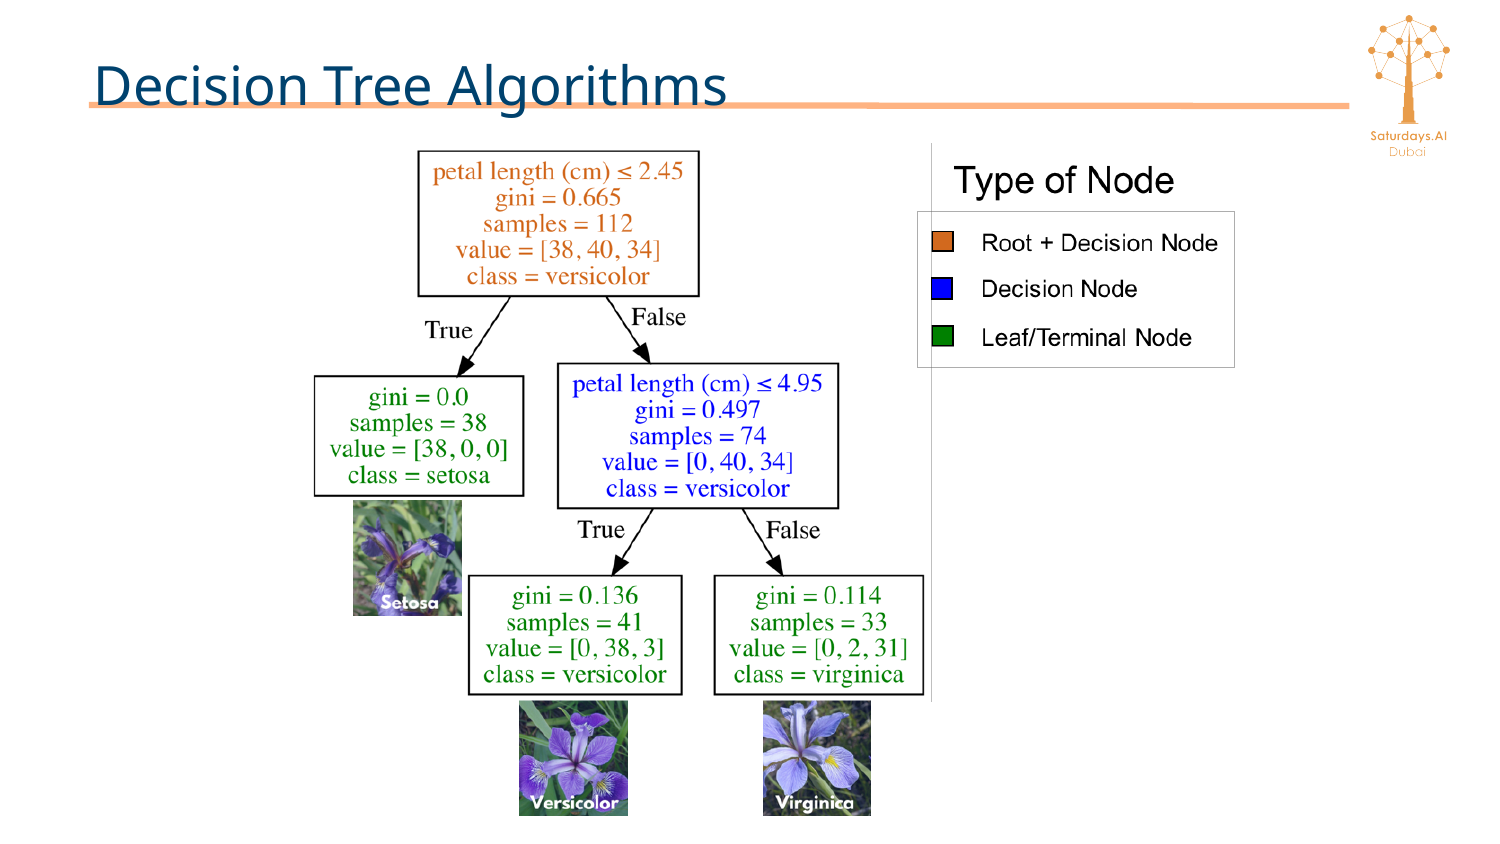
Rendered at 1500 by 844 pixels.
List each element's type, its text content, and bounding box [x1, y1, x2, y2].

picture [1368, 15, 1450, 160]
picture [306, 143, 1292, 816]
text_box Decision Tree Algorithms [91, 115, 1213, 120]
text_box Decision Tree Algorithms [91, 48, 1213, 103]
